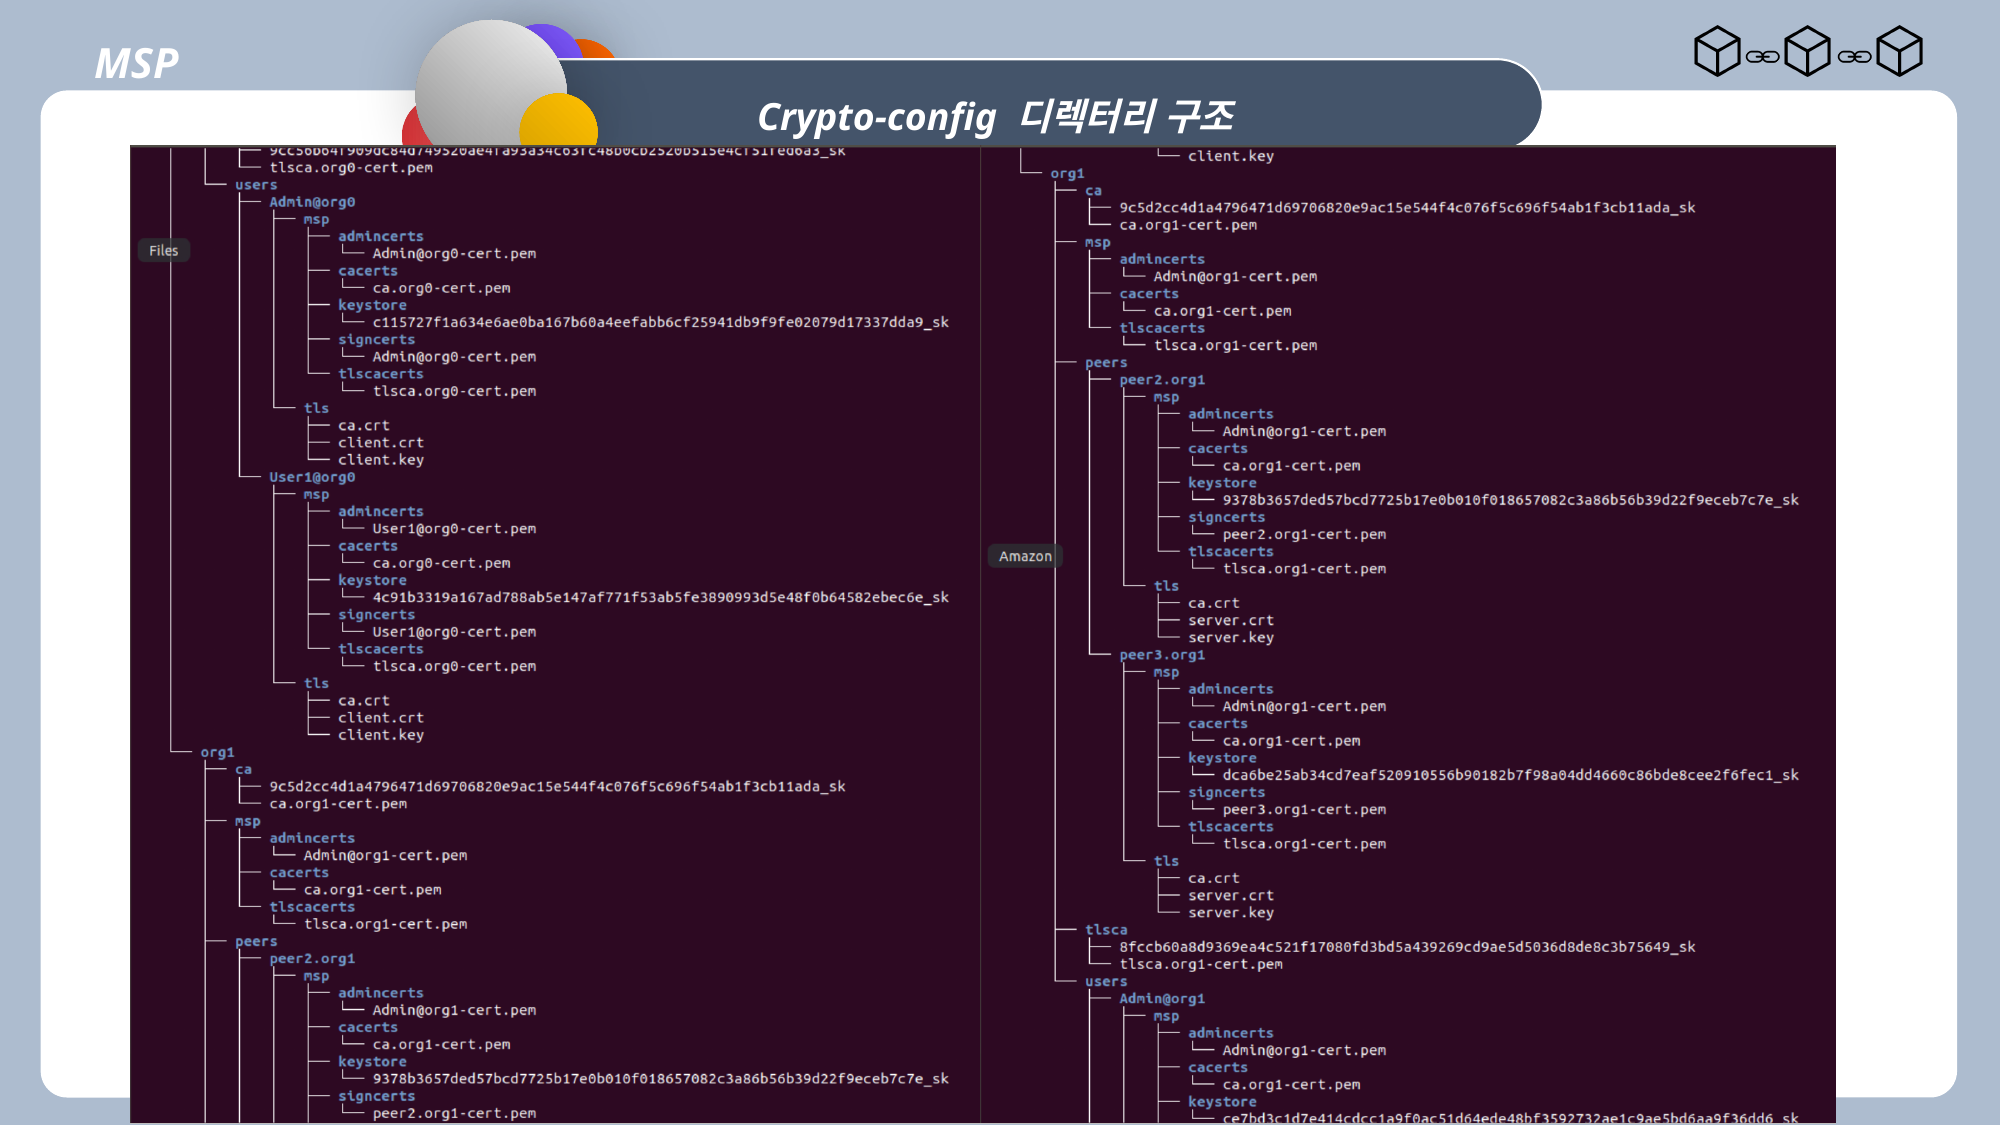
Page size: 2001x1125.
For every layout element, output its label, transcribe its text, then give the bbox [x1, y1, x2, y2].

text_box [39, 89, 398, 1099]
text_box [1543, 89, 1959, 1099]
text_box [1691, 25, 1926, 77]
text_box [401, 19, 1543, 145]
text_box MSP [79, 4, 402, 94]
picture [130, 145, 1836, 1124]
